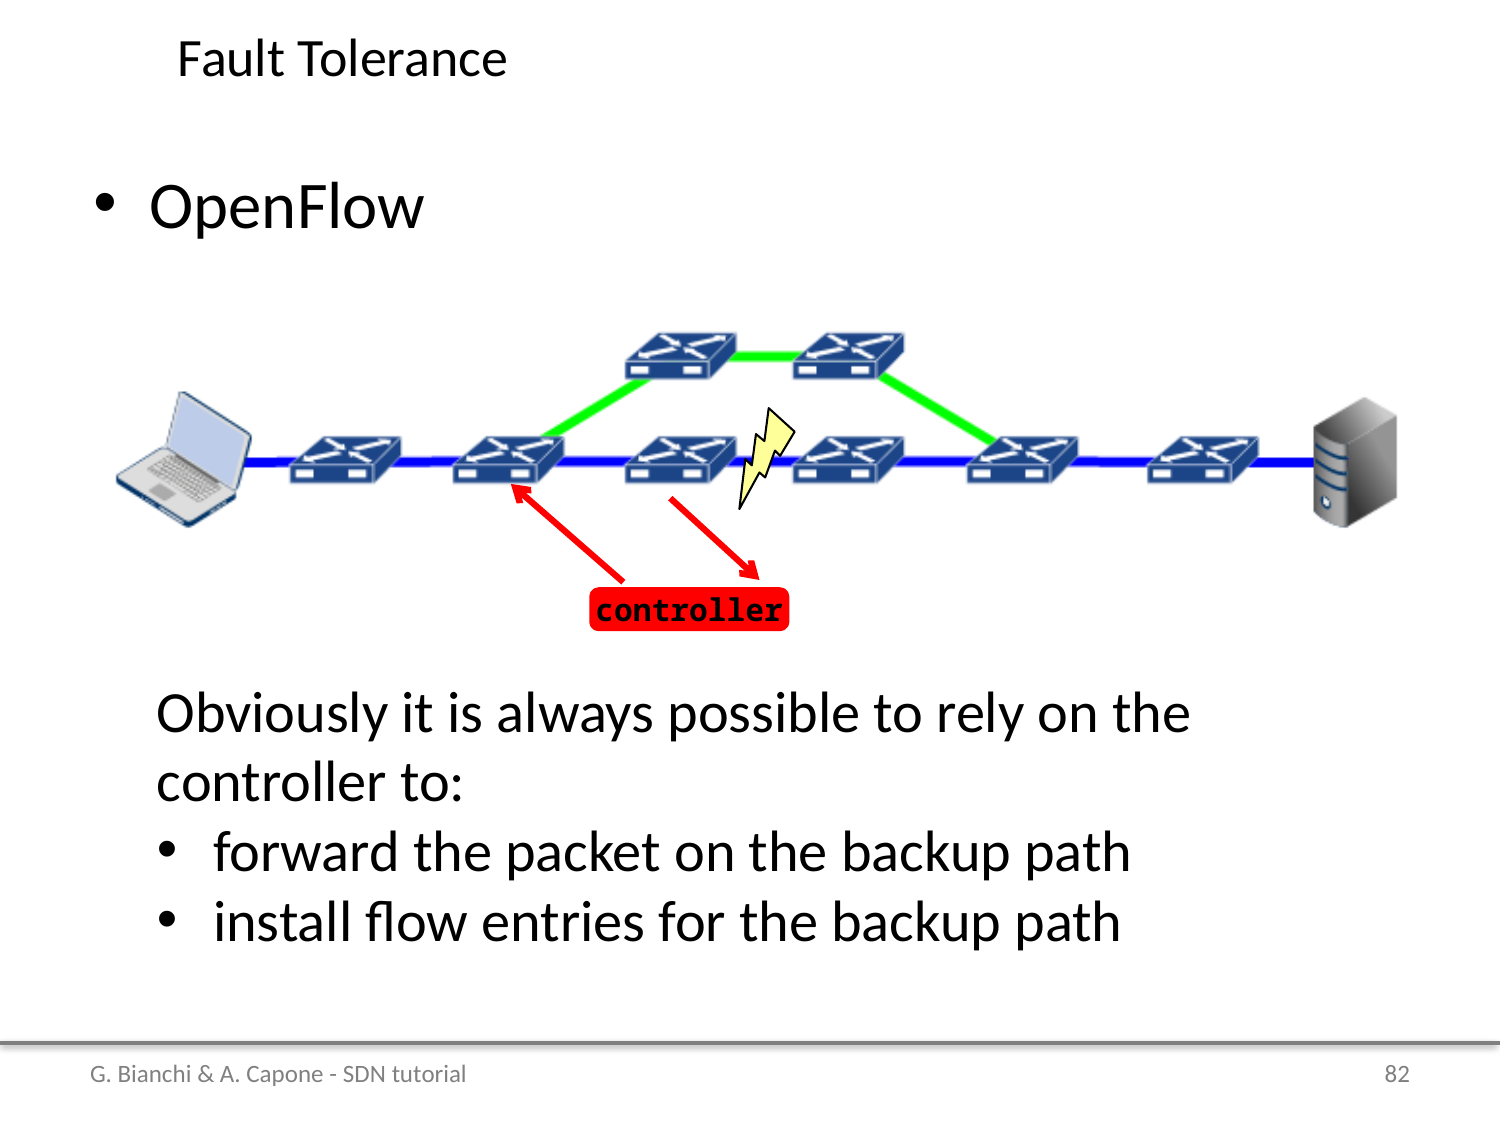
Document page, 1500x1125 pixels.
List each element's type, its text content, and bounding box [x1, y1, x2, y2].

footer G. Bianchi & A. Capone - SDN tutorial [75, 1042, 988, 1103]
list OpenFlow [78, 154, 1429, 256]
slide_number 82 [1074, 1042, 1425, 1103]
picture [77, 256, 1434, 565]
title Fault Tolerance [162, 15, 1426, 95]
text_box controller [592, 590, 787, 629]
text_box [510, 483, 624, 583]
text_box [670, 497, 760, 581]
text_box Obviously it is always possible to rely on the controller to: forward the packet on the backup path install flow entries for the backup path [142, 666, 1414, 961]
